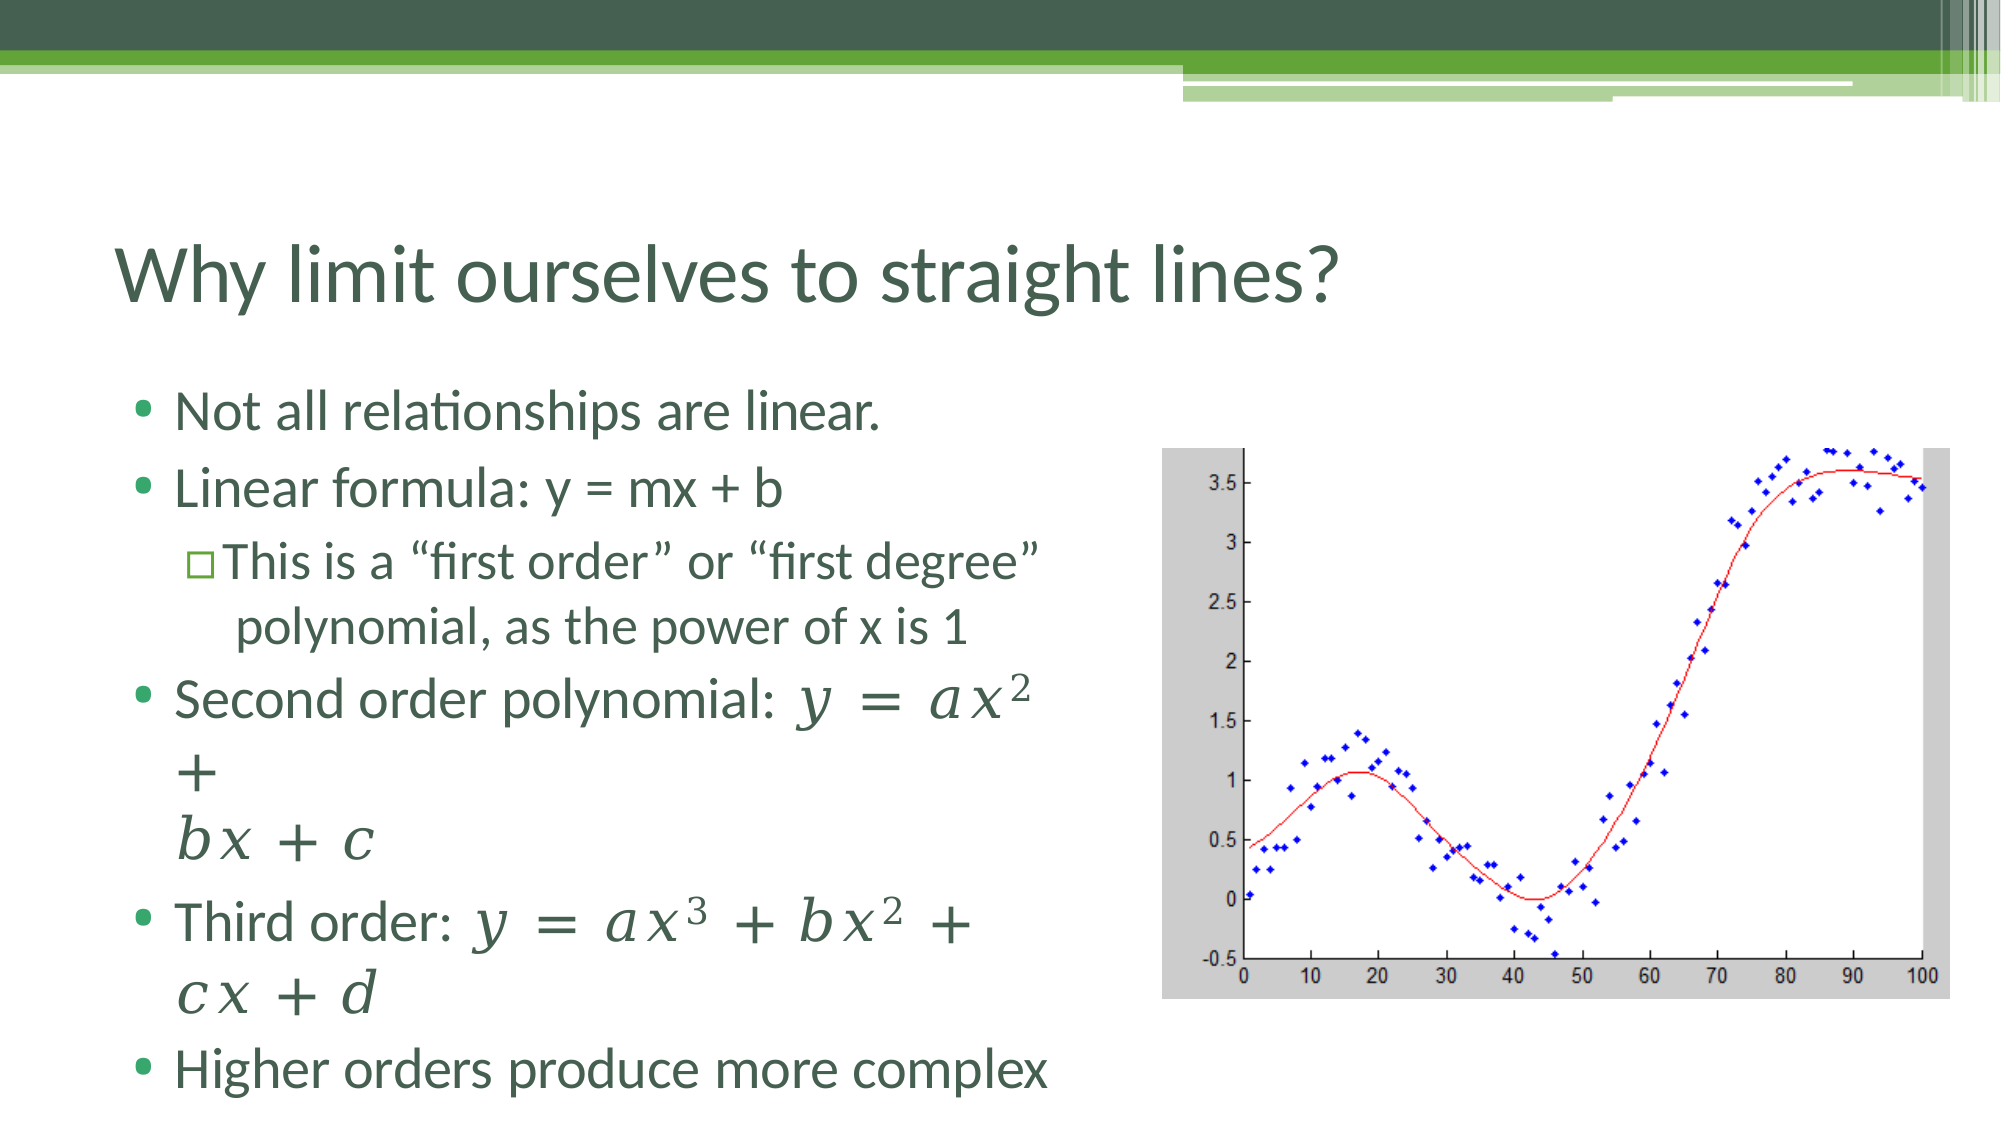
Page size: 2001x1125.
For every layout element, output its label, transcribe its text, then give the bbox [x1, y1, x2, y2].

text_box Not all relationships are linear. Linear formula: y = mx + b ▫ This is a “first order” or “first degree” polynomial, as the power of x is 1 Second order polynomial: 𝑦 = 𝑎𝑥2 + 𝑏𝑥 + 𝑐 Third order: 𝑦 = 𝑎𝑥3 + 𝑏𝑥2 + 𝑐𝑥 + 𝑑 Higher orders produce more complex curves. [128, 408, 1075, 1125]
picture [1162, 448, 1951, 999]
title Why limit ourselves to straight lines? [112, 217, 1357, 408]
